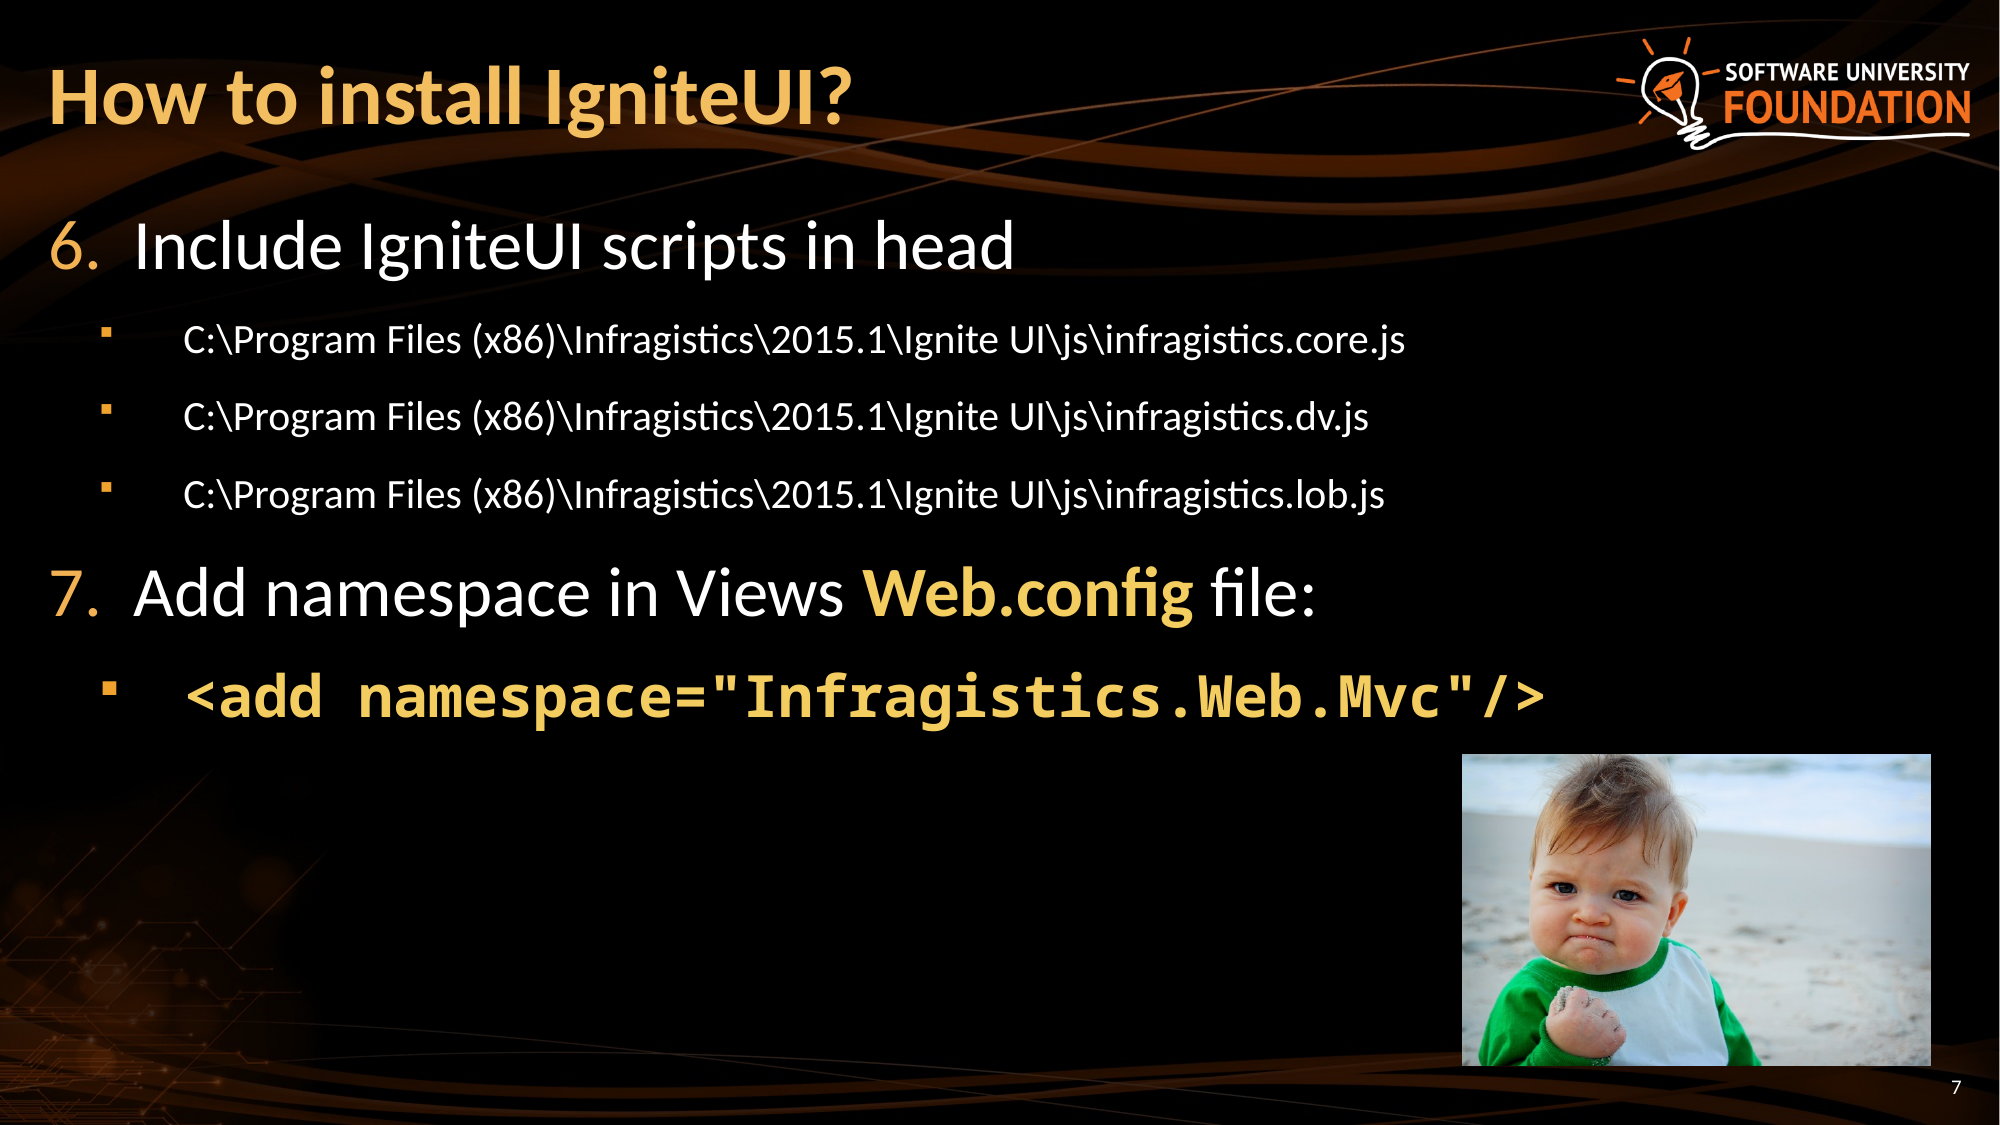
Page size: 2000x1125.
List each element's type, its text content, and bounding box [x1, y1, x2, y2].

picture [0, 0, 2000, 1125]
title How to install IgniteUI? [30, 6, 1602, 189]
list Include IgniteUI scripts in head C:\Program Files (x86)\Infragistics\2015.1\Ignite UI\js\infragistics.core.js C:\Program Files (x86)\Infragistics\2015.1\Ignite UI\js\infragistics.dv.js C:\Program Files (x86)\Infragistics\2015.1\Ignite UI\js\infragistics.lob.js Add namespace in Views Web.config file: <add namespace="Infragistics.Web.Mvc"/> [31, 188, 1968, 1103]
